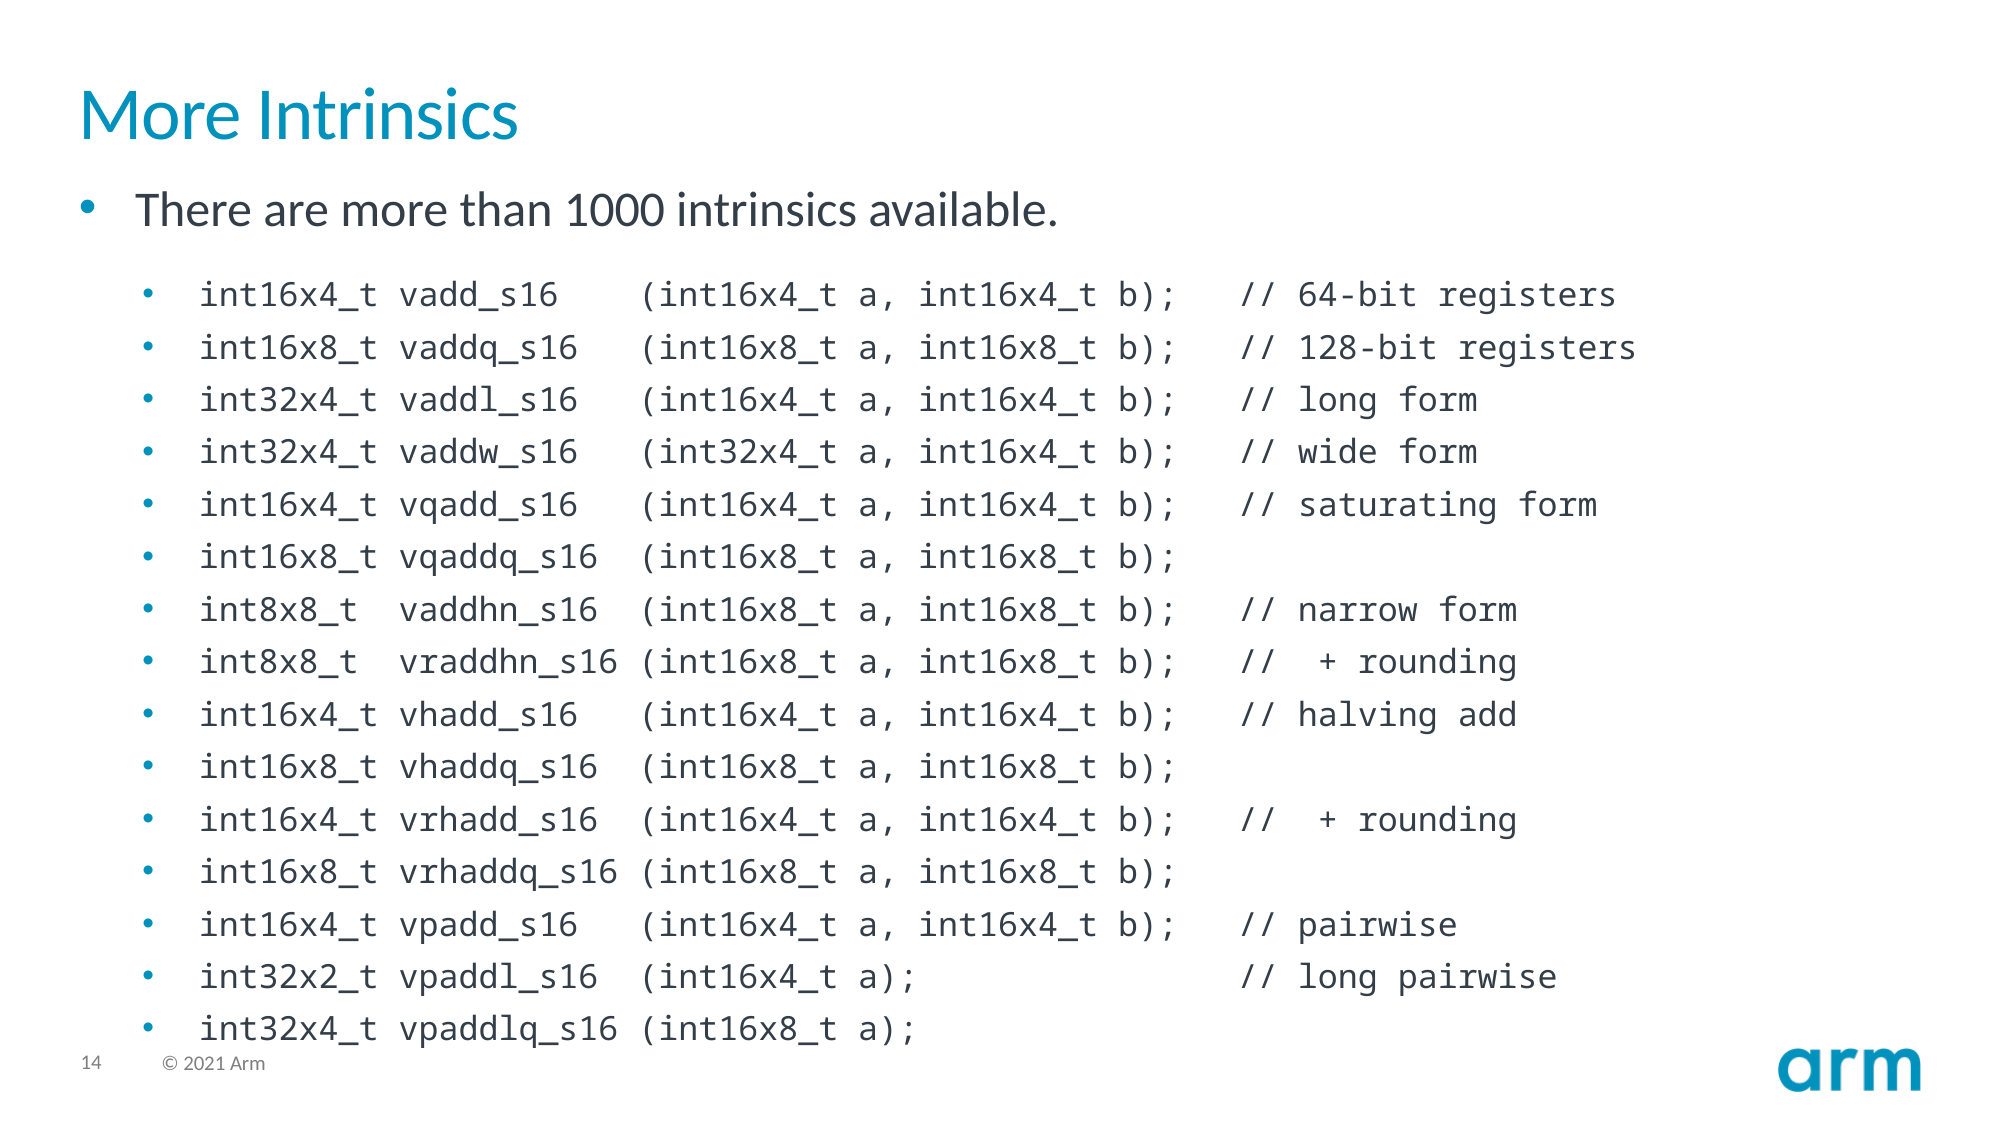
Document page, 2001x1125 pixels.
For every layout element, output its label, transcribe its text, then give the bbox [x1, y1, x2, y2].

list There are more than 1000 intrinsics available. int16x4_t vadd_s16 (int16x4_t a, int16x4_t b); // 64-bit registers int16x8_t vaddq_s16 (int16x8_t a, int16x8_t b); // 128-bit registers int32x4_t vaddl_s16 (int16x4_t a, int16x4_t b); // long form int32x4_t vaddw_s16 (int32x4_t a, int16x4_t b); // wide form int16x4_t vqadd_s16 (int16x4_t a, int16x4_t b); // saturating form int16x8_t vqaddq_s16 (int16x8_t a, int16x8_t b); int8x8_t vaddhn_s16 (int16x8_t a, int16x8_t b); // narrow form int8x8_t vraddhn_s16 (int16x8_t a, int16x8_t b); // + rounding int16x4_t vhadd_s16 (int16x4_t a, int16x4_t b); // halving add int16x8_t vhaddq_s16 (int16x8_t a, int16x8_t b); int16x4_t vrhadd_s16 (int16x4_t a, int16x4_t b); // + rounding int16x8_t vrhaddq_s16 (int16x8_t a, int16x8_t b); int16x4_t vpadd_s16 (int16x4_t a, int16x4_t b); // pairwise int32x2_t vpaddl_s16 (int16x4_t a); // long pairwise int32x4_t vpaddlq_s16 (int16x8_t a); [78, 175, 1913, 847]
picture [1777, 1047, 1922, 1093]
title More Intrinsics [78, 78, 1922, 186]
